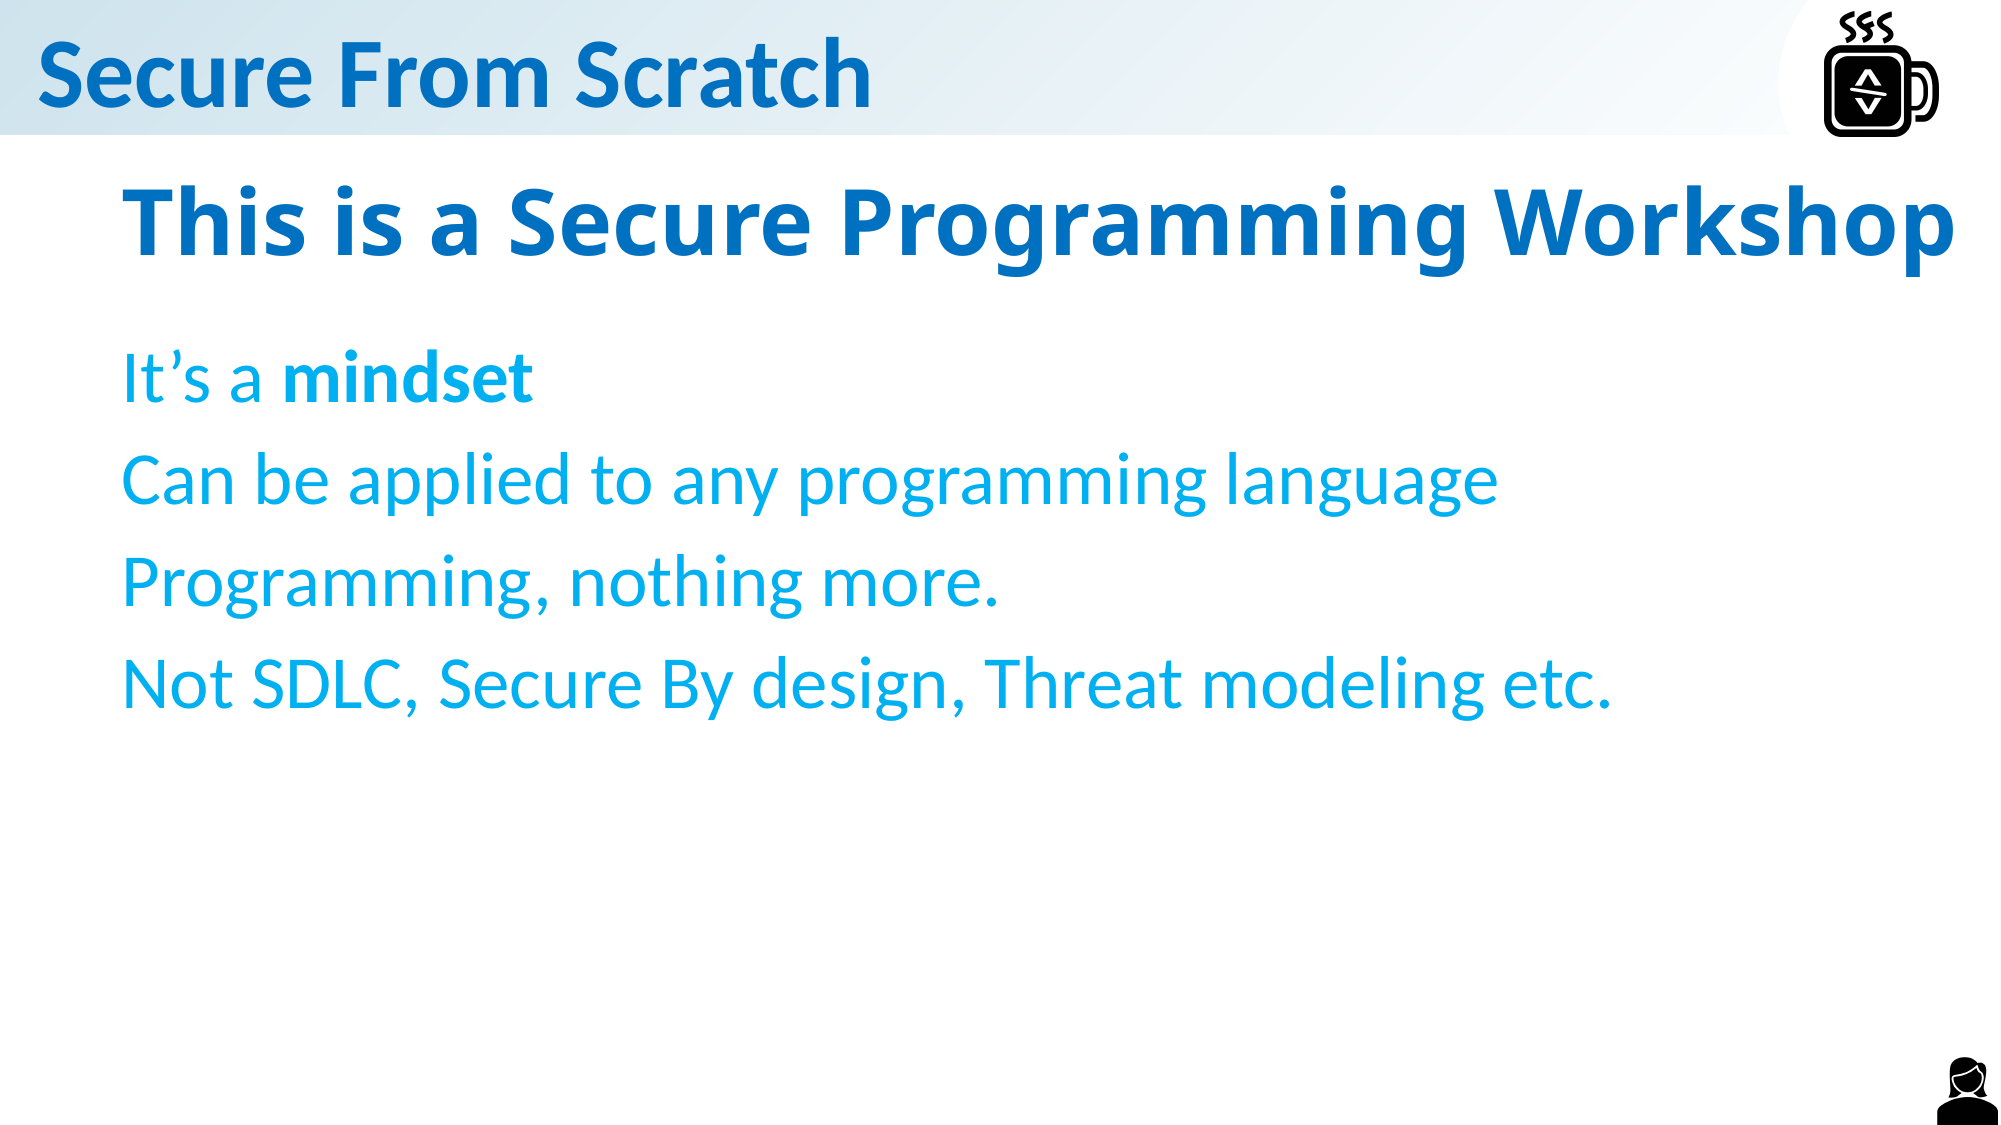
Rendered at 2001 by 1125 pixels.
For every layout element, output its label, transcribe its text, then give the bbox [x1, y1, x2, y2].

picture [1824, 11, 1939, 137]
picture [1922, 1049, 2000, 1125]
list It’s a mindset Can be applied to any programming language Programming, nothing more. Not SDLC, Secure By design, Threat modeling etc. [106, 330, 1973, 1085]
title This is a Secure Programming Workshop [106, 156, 2000, 296]
